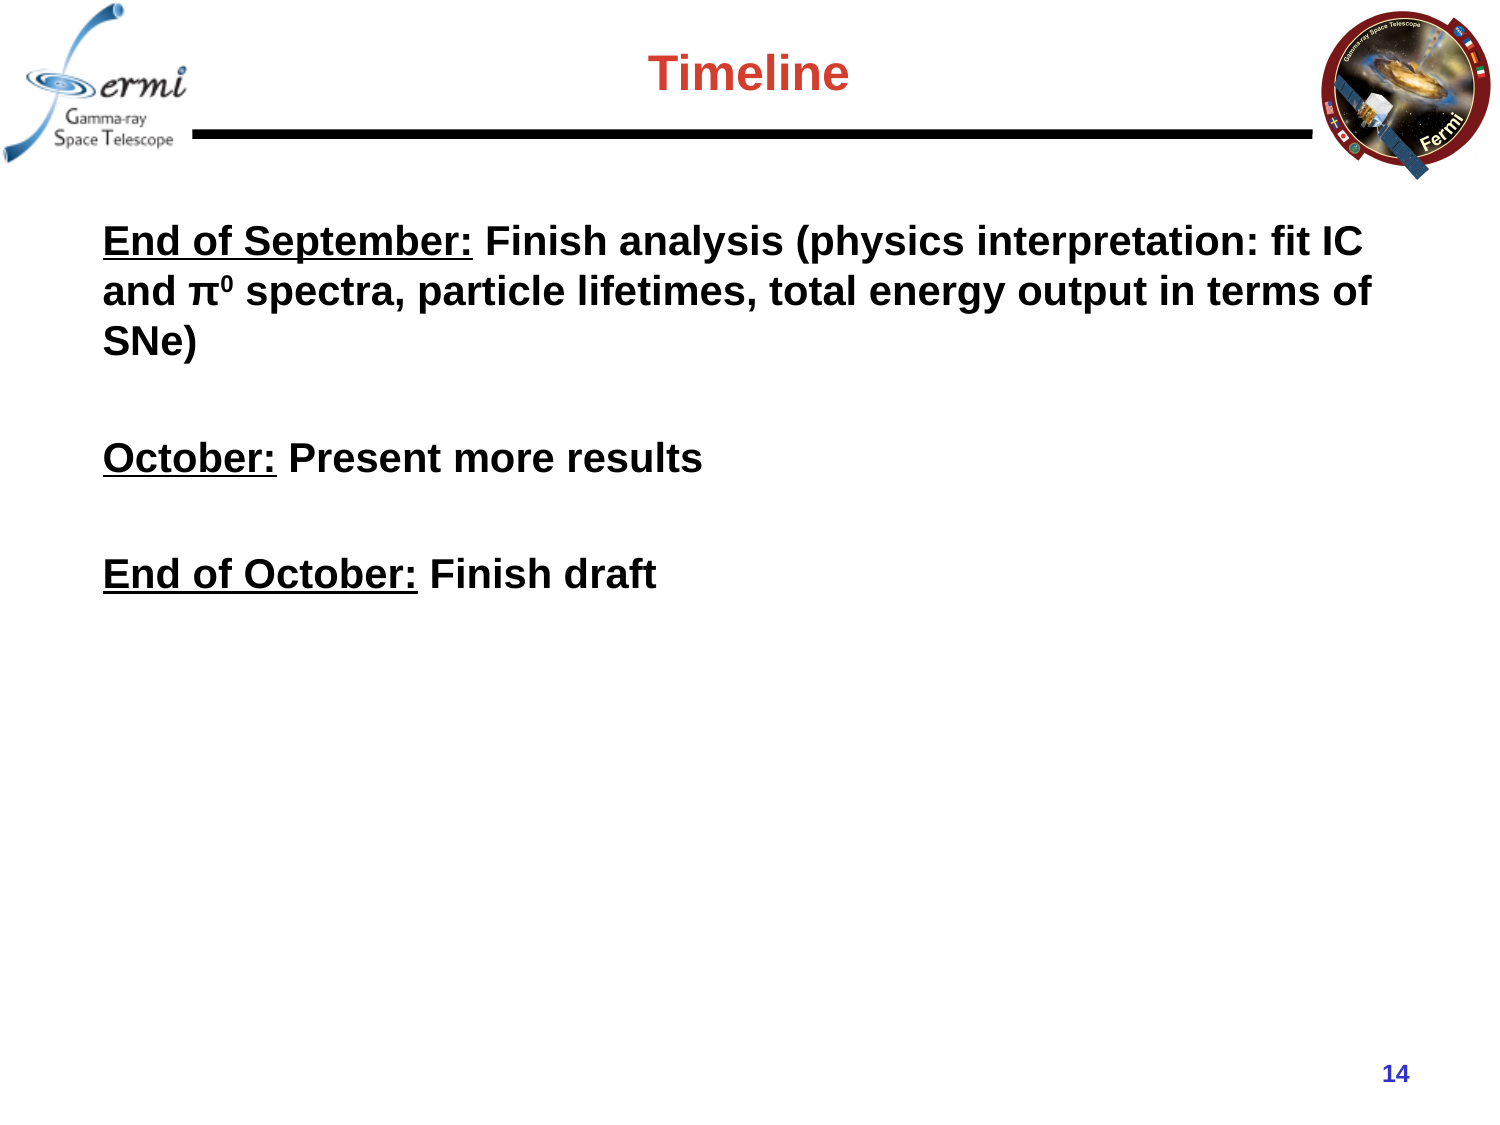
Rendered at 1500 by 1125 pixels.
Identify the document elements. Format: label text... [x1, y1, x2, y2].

slide_number 13 [1074, 1042, 1425, 1103]
picture [1312, 0, 1500, 186]
title Timeline [185, 16, 1313, 125]
list End of September: Finish analysis (physics interpretation: fit IC and π0 spectra, particle lifetimes, total energy output in terms of SNe) October: Present more results End of October: Finish draft [102, 206, 1414, 1031]
picture [0, 0, 189, 167]
